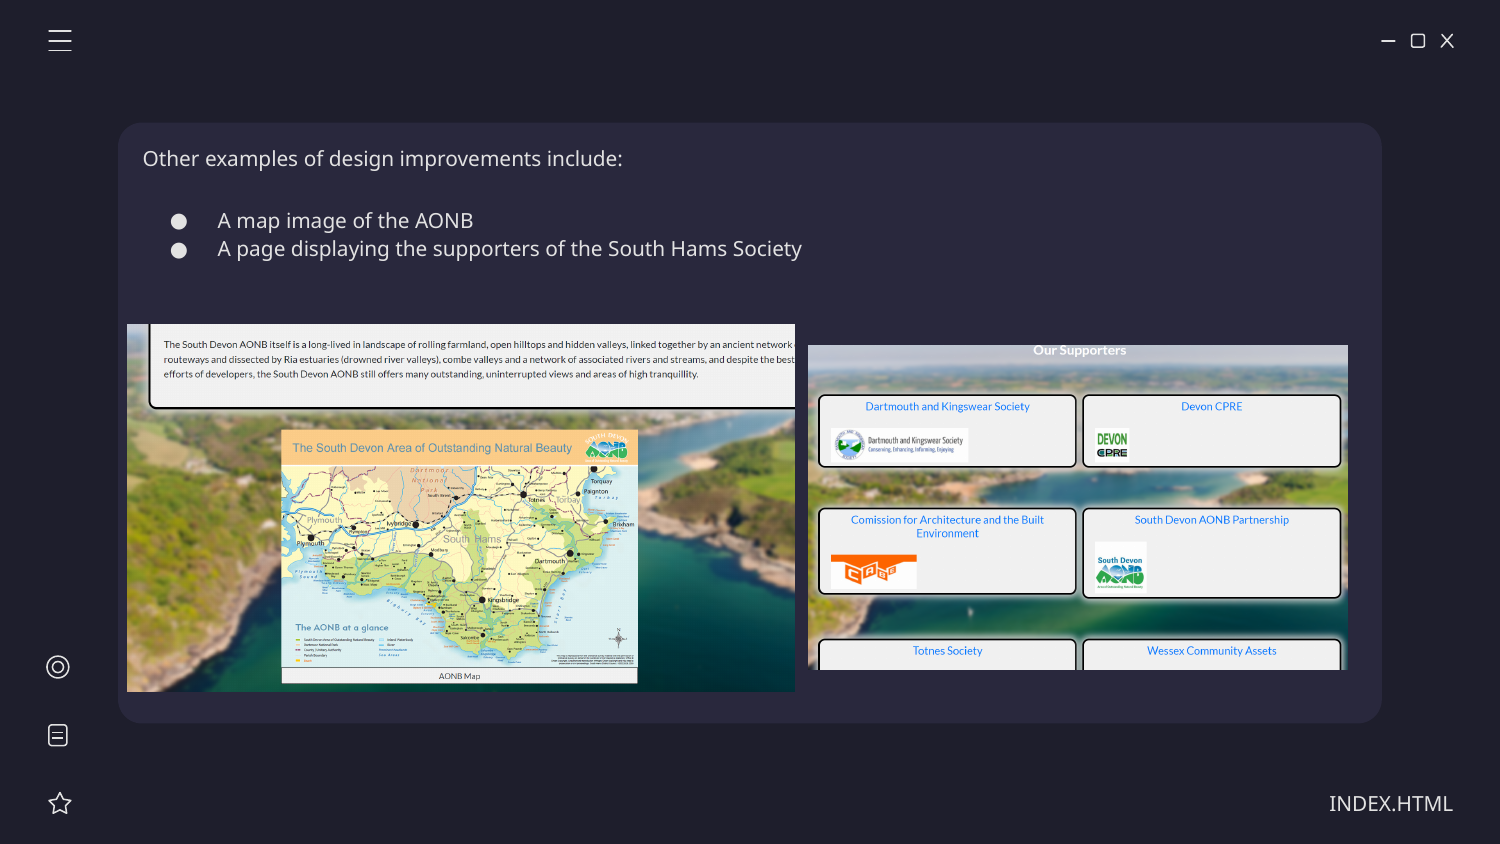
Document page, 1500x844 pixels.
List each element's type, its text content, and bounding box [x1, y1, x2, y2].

subtitle INDEX.HTML [1278, 780, 1453, 826]
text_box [46, 655, 72, 814]
picture [127, 324, 795, 692]
text_box [46, 27, 74, 32]
picture [807, 345, 1348, 671]
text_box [48, 30, 72, 51]
list Other examples of design improvements include: A map image of the AONB A page displaying the supporters of the South Hams Society [127, 126, 1392, 627]
